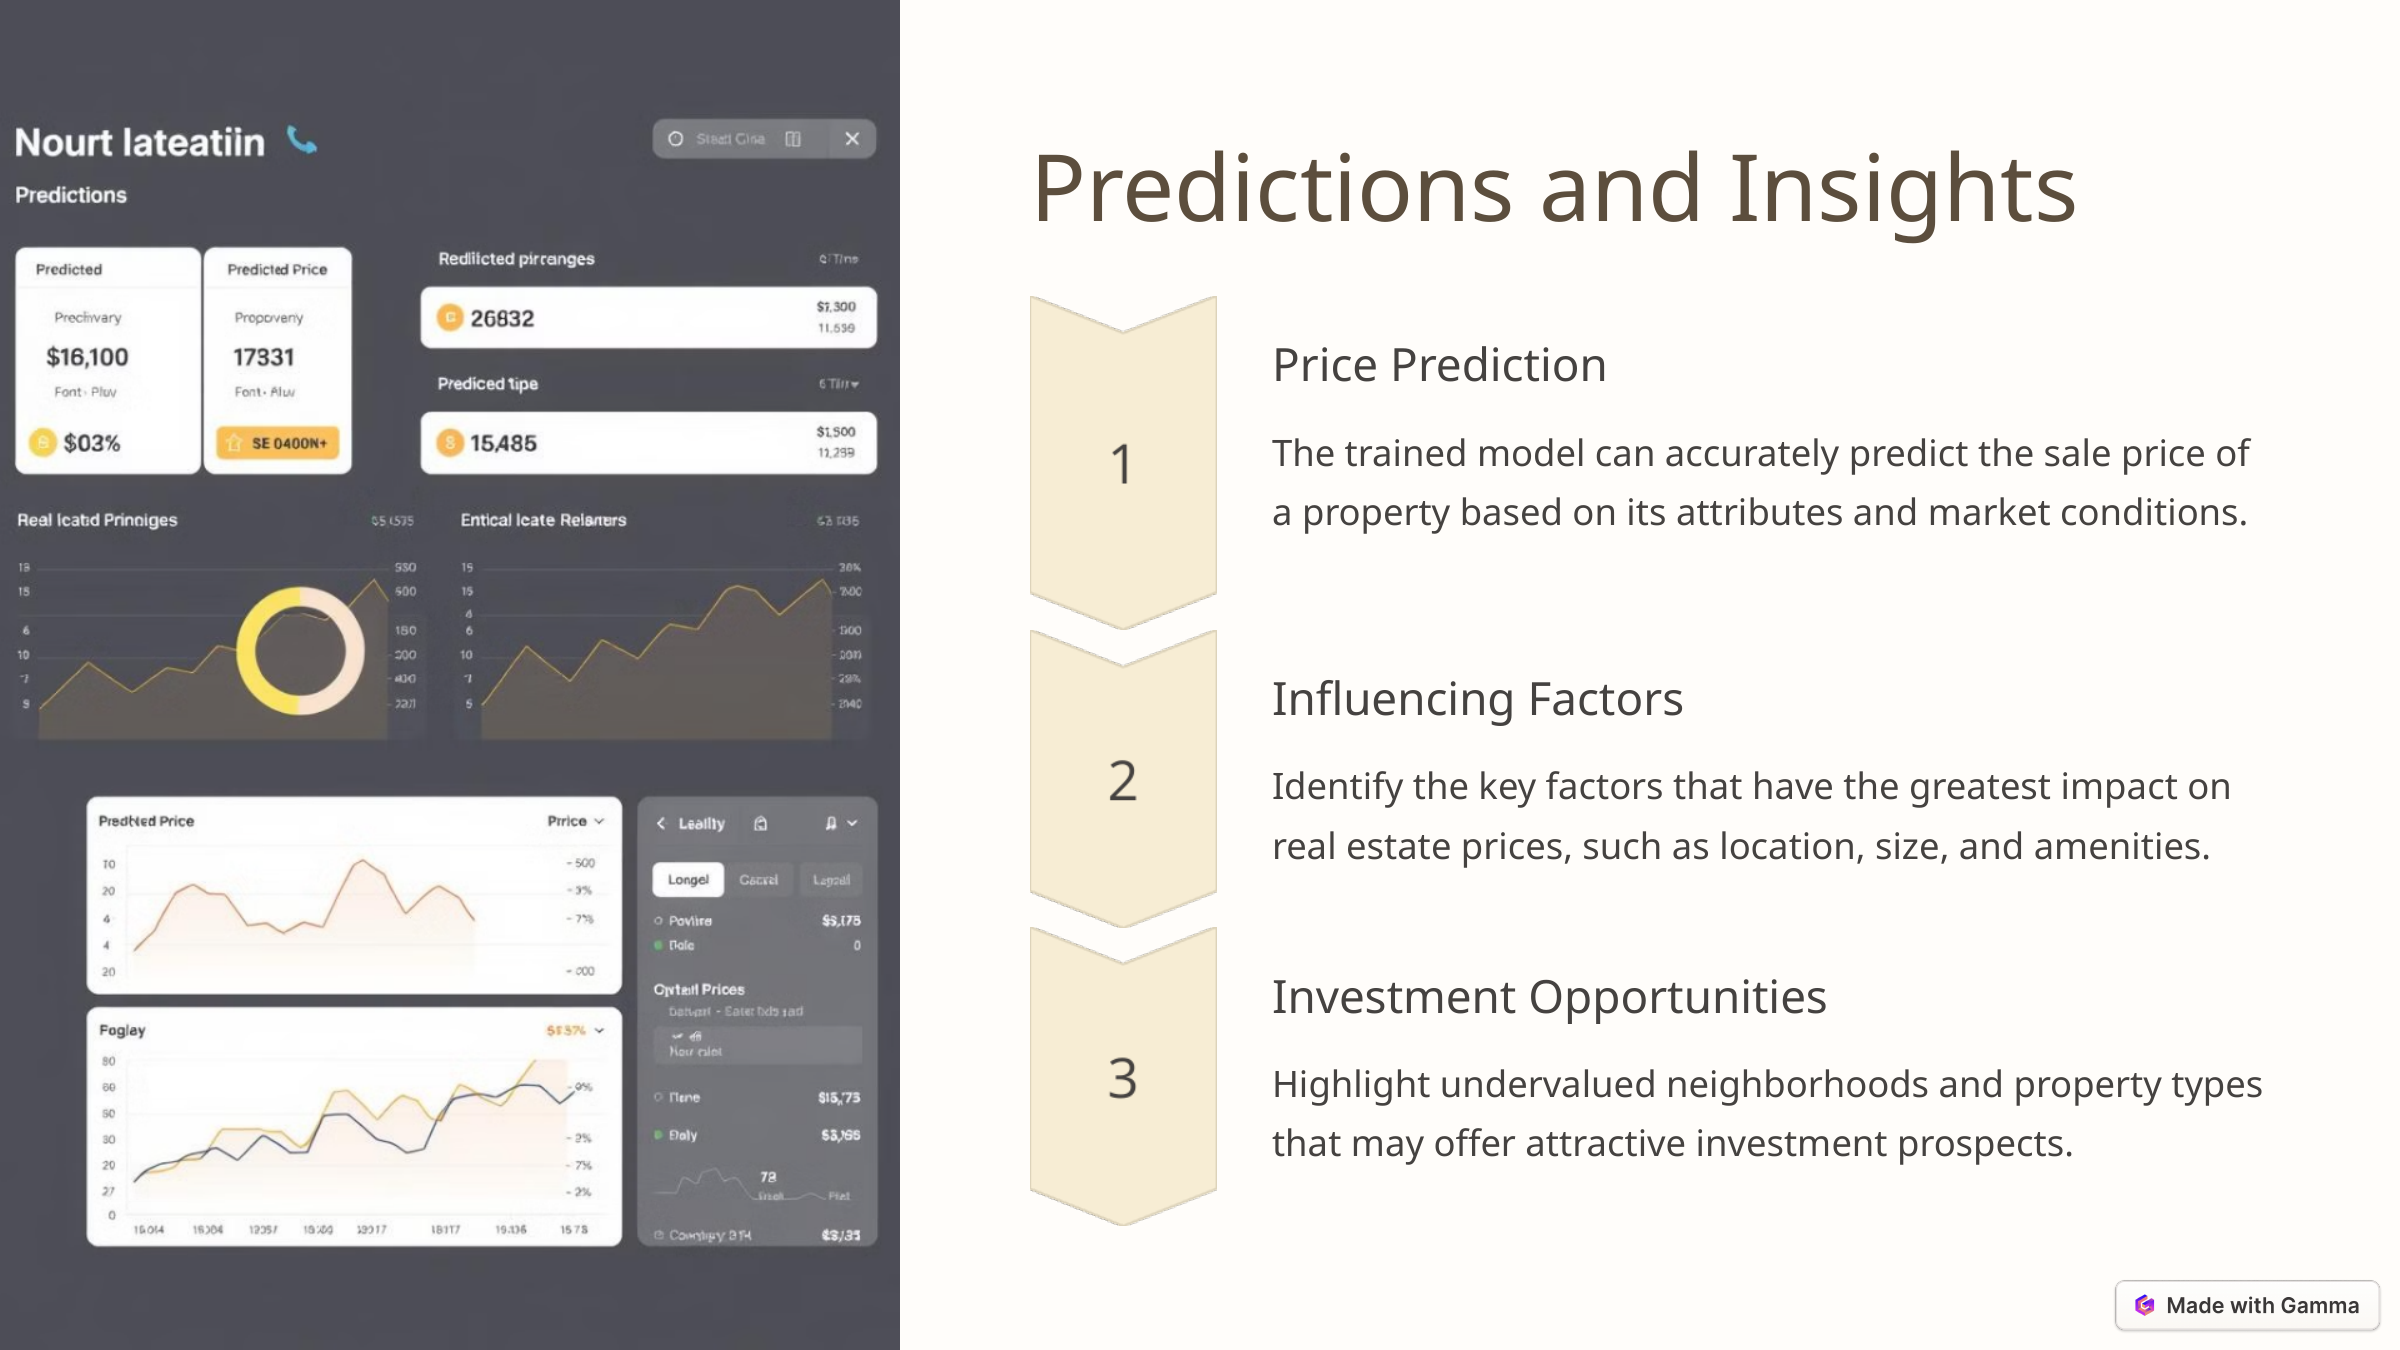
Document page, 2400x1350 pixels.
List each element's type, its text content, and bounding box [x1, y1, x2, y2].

text_box Identify the key factors that have the greatest impact on real estate prices, such as location, size, and amenities. [1272, 747, 2270, 867]
text_box The trained model can accurately predict the sale price of a property based on its attributes and market conditions. [1272, 414, 2270, 593]
text_box Influencing Factors [1271, 667, 1738, 726]
text_box Investment Opportunities [1271, 964, 1892, 1023]
text_box Predictions and Insights [1030, 124, 2175, 241]
picture [0, 0, 900, 1350]
picture [2106, 1271, 2389, 1339]
text_box Highlight undervalued neighborhoods and property types that may offer attractive investment prospects. [1272, 1045, 2270, 1165]
text_box Price Prediction [1271, 333, 1738, 392]
picture [1030, 296, 1217, 1226]
